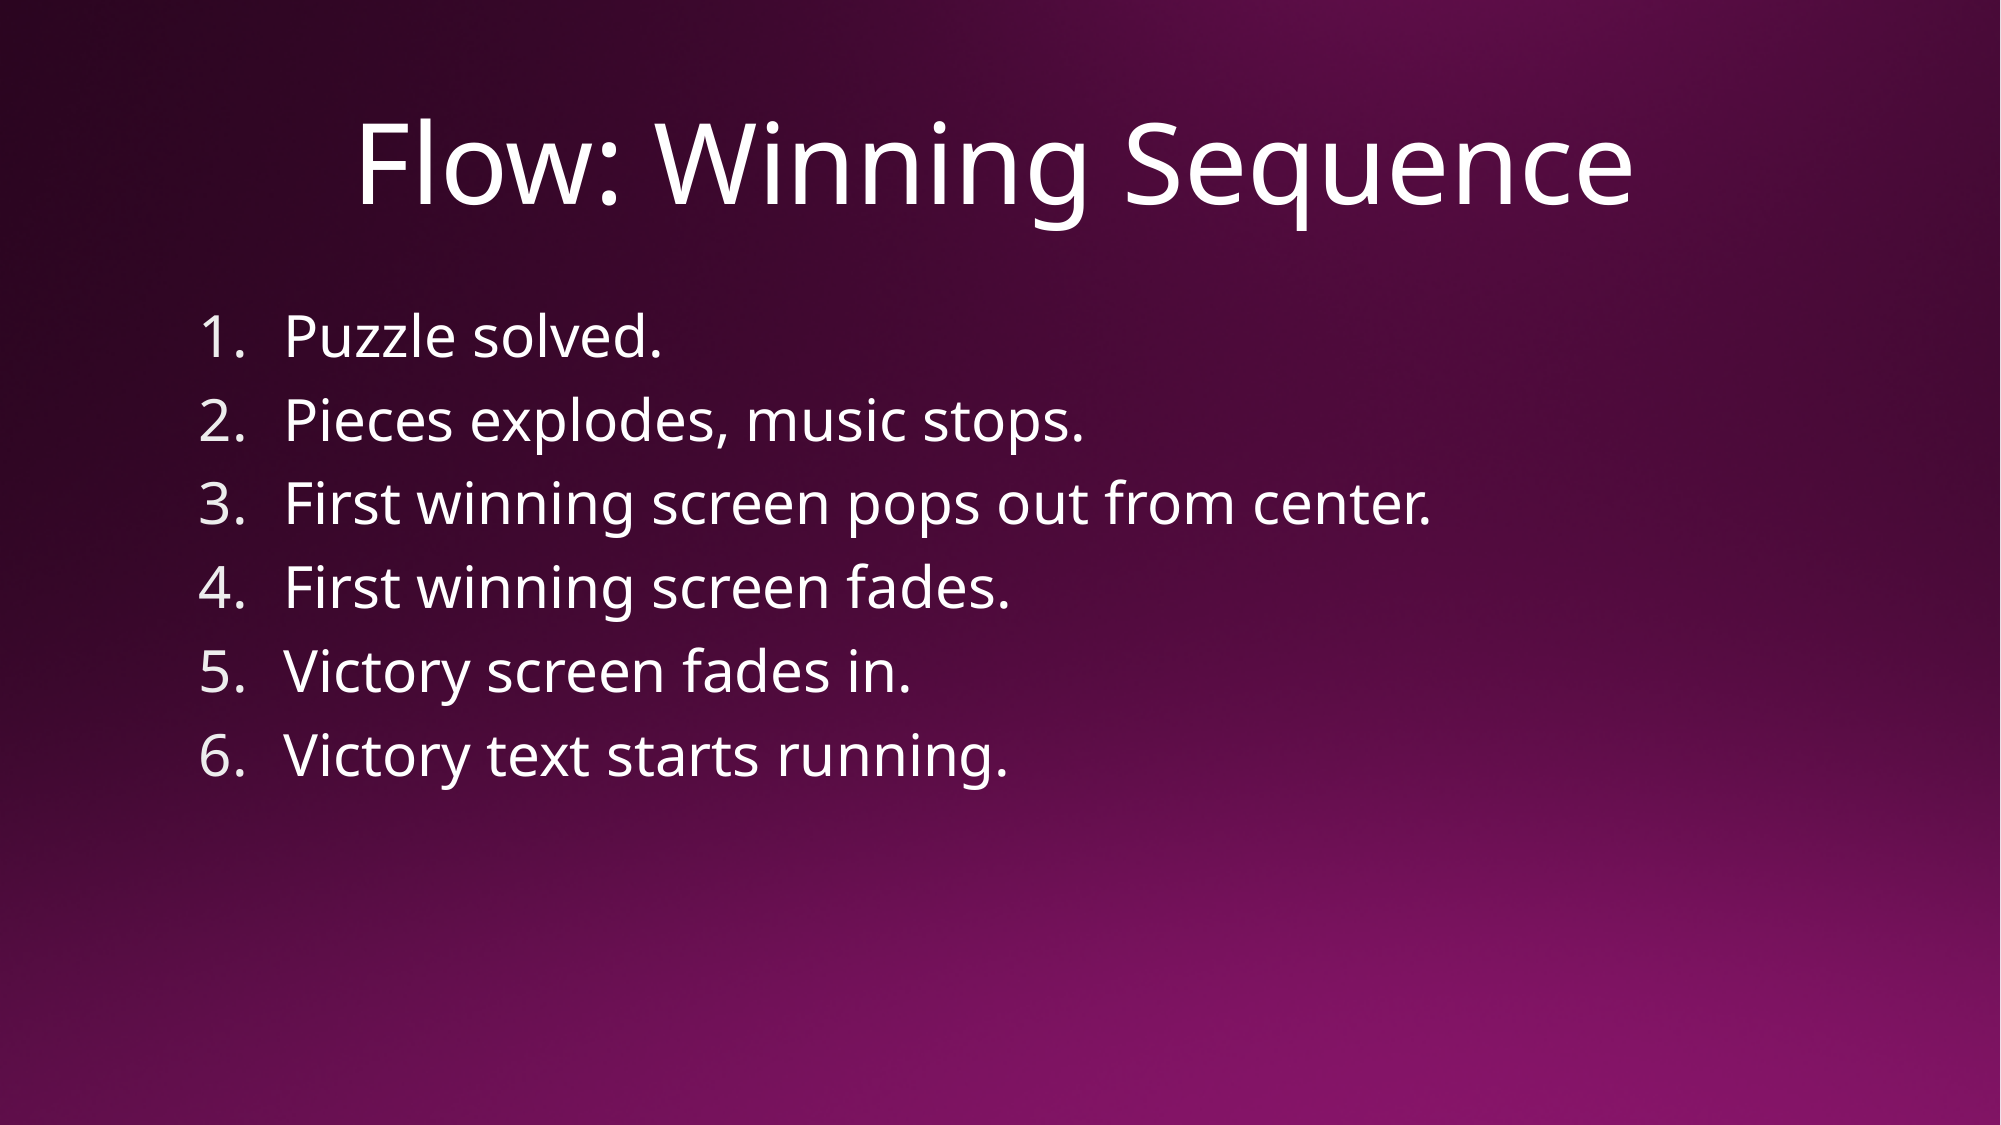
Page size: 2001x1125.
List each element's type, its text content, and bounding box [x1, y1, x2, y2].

title Flow: Winning Sequence [89, 59, 1902, 278]
picture [0, 0, 2001, 1125]
list Puzzle solved. Pieces explodes, music stops. First winning screen pops out from center. First winning screen fades. Victory screen fades in. Victory text starts running. [183, 299, 1863, 1014]
